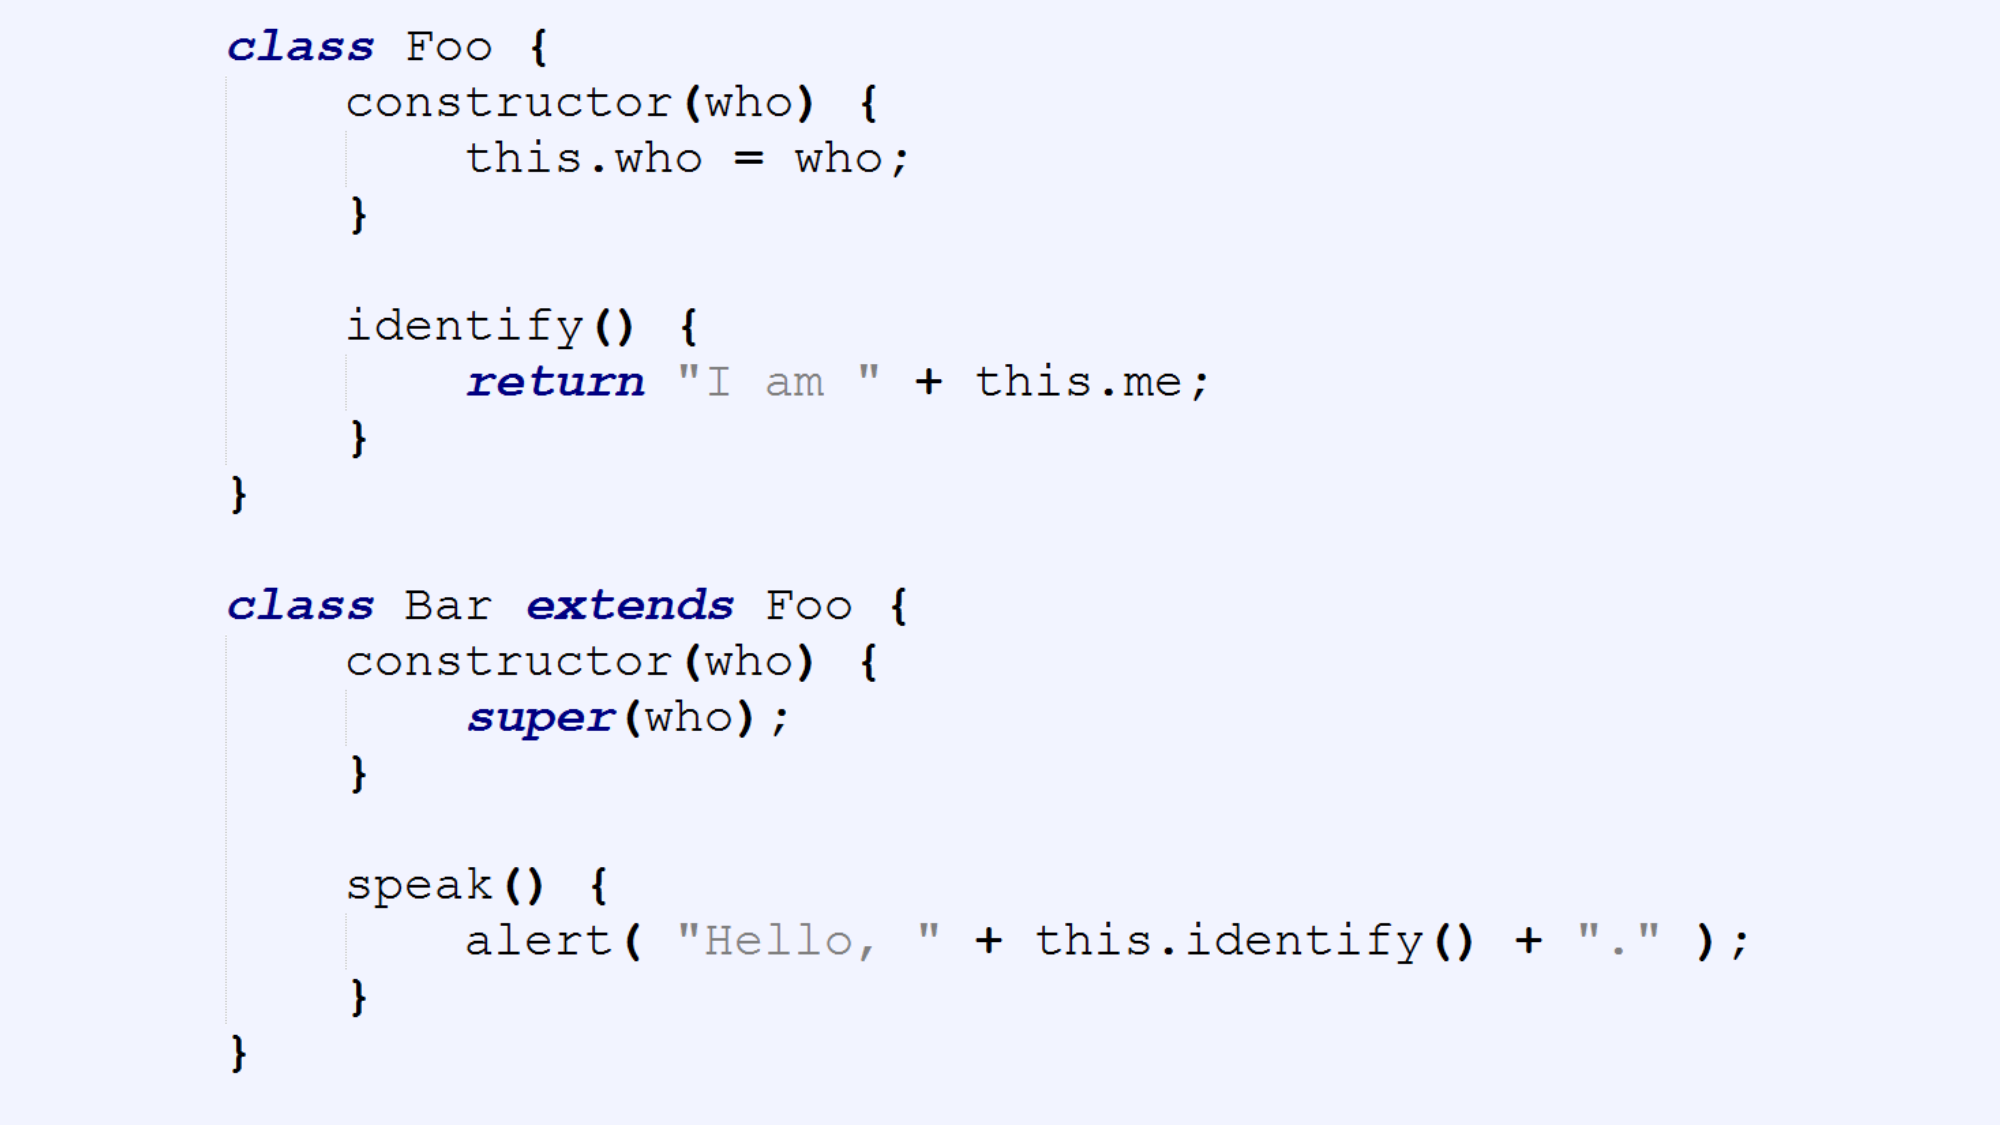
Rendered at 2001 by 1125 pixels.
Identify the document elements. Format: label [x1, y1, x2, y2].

picture [171, 0, 1829, 1125]
